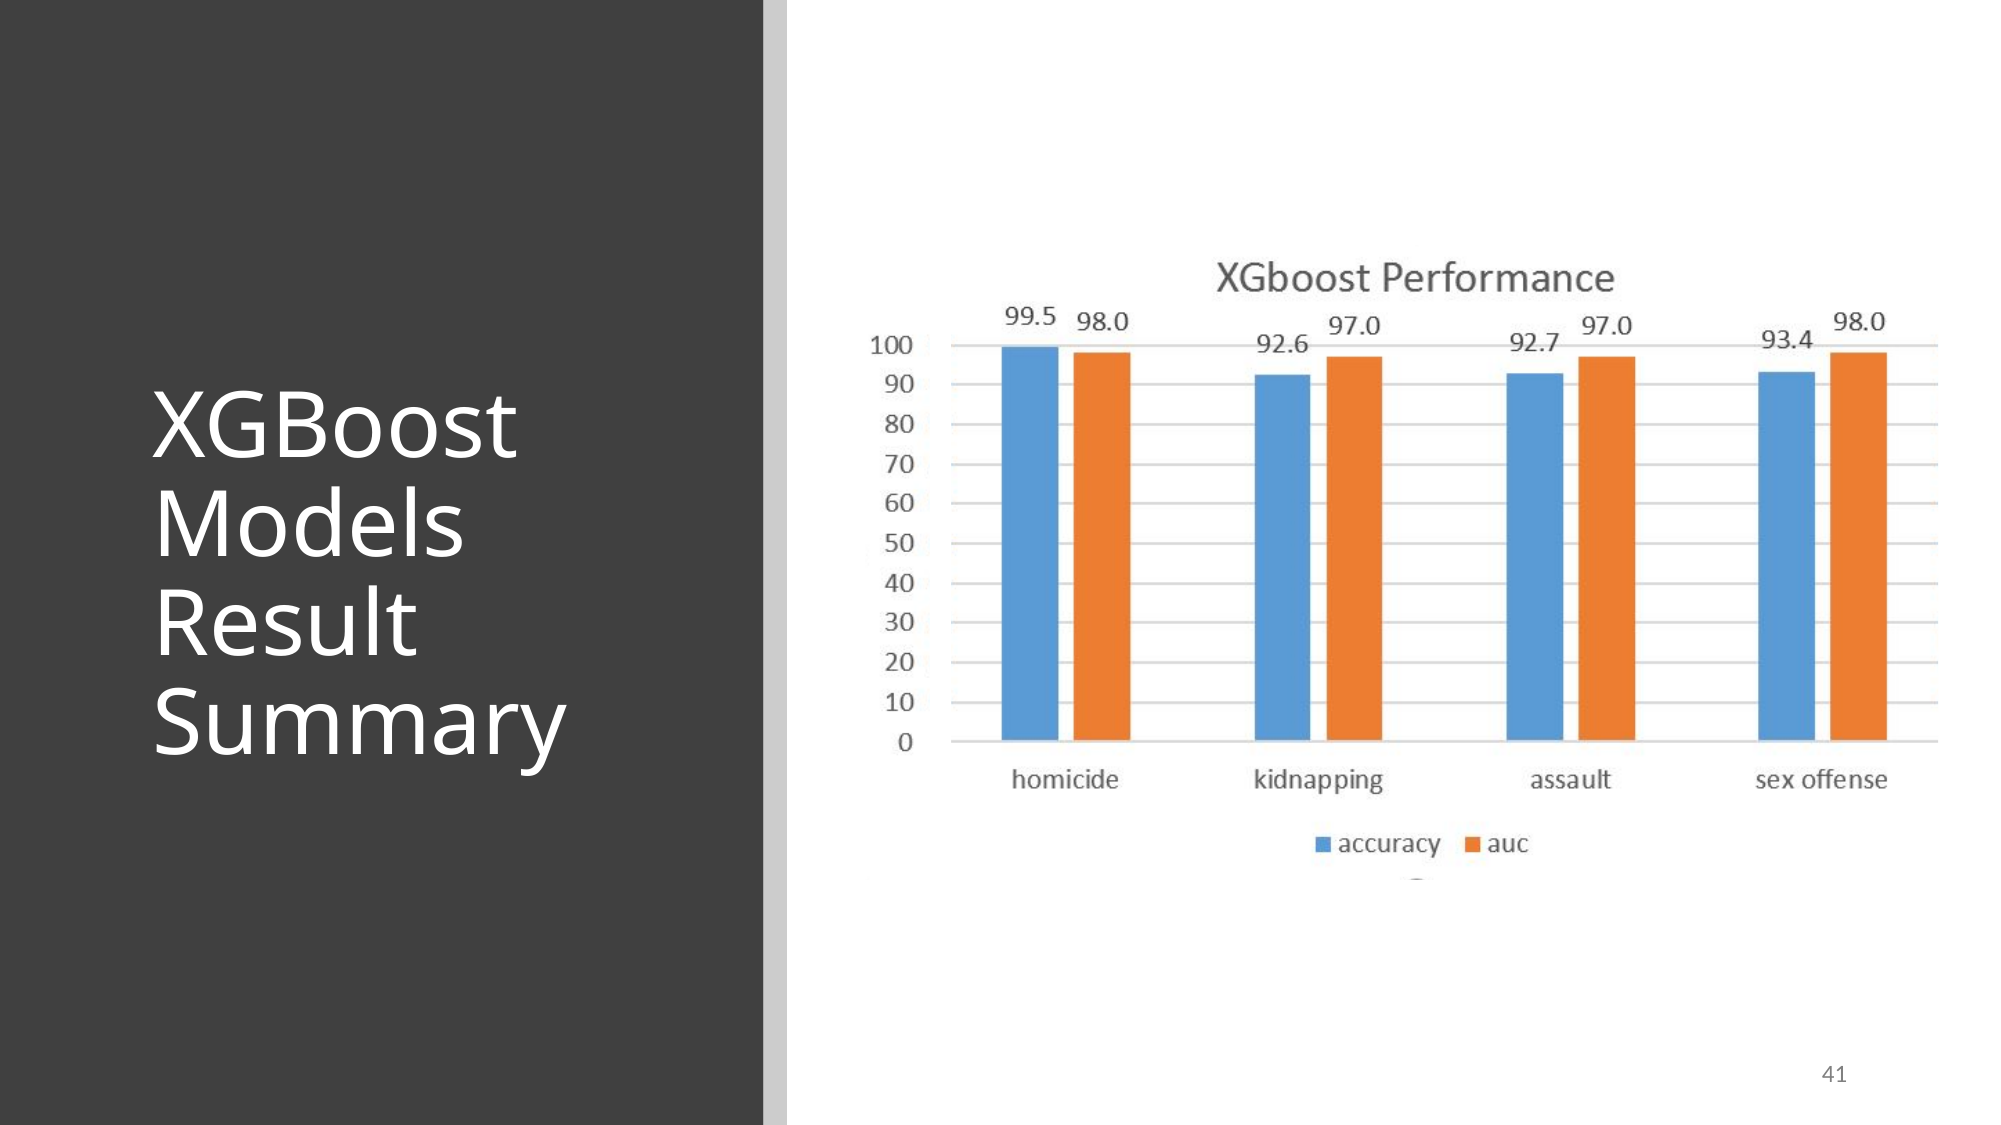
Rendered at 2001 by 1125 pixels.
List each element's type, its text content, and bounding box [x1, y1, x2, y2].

slide_number 41 [1792, 1042, 1863, 1103]
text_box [865, 245, 1939, 880]
text_box [762, 0, 788, 1125]
text_box [0, 0, 762, 1125]
title XGBoost Models Result Summary [137, 133, 685, 1020]
